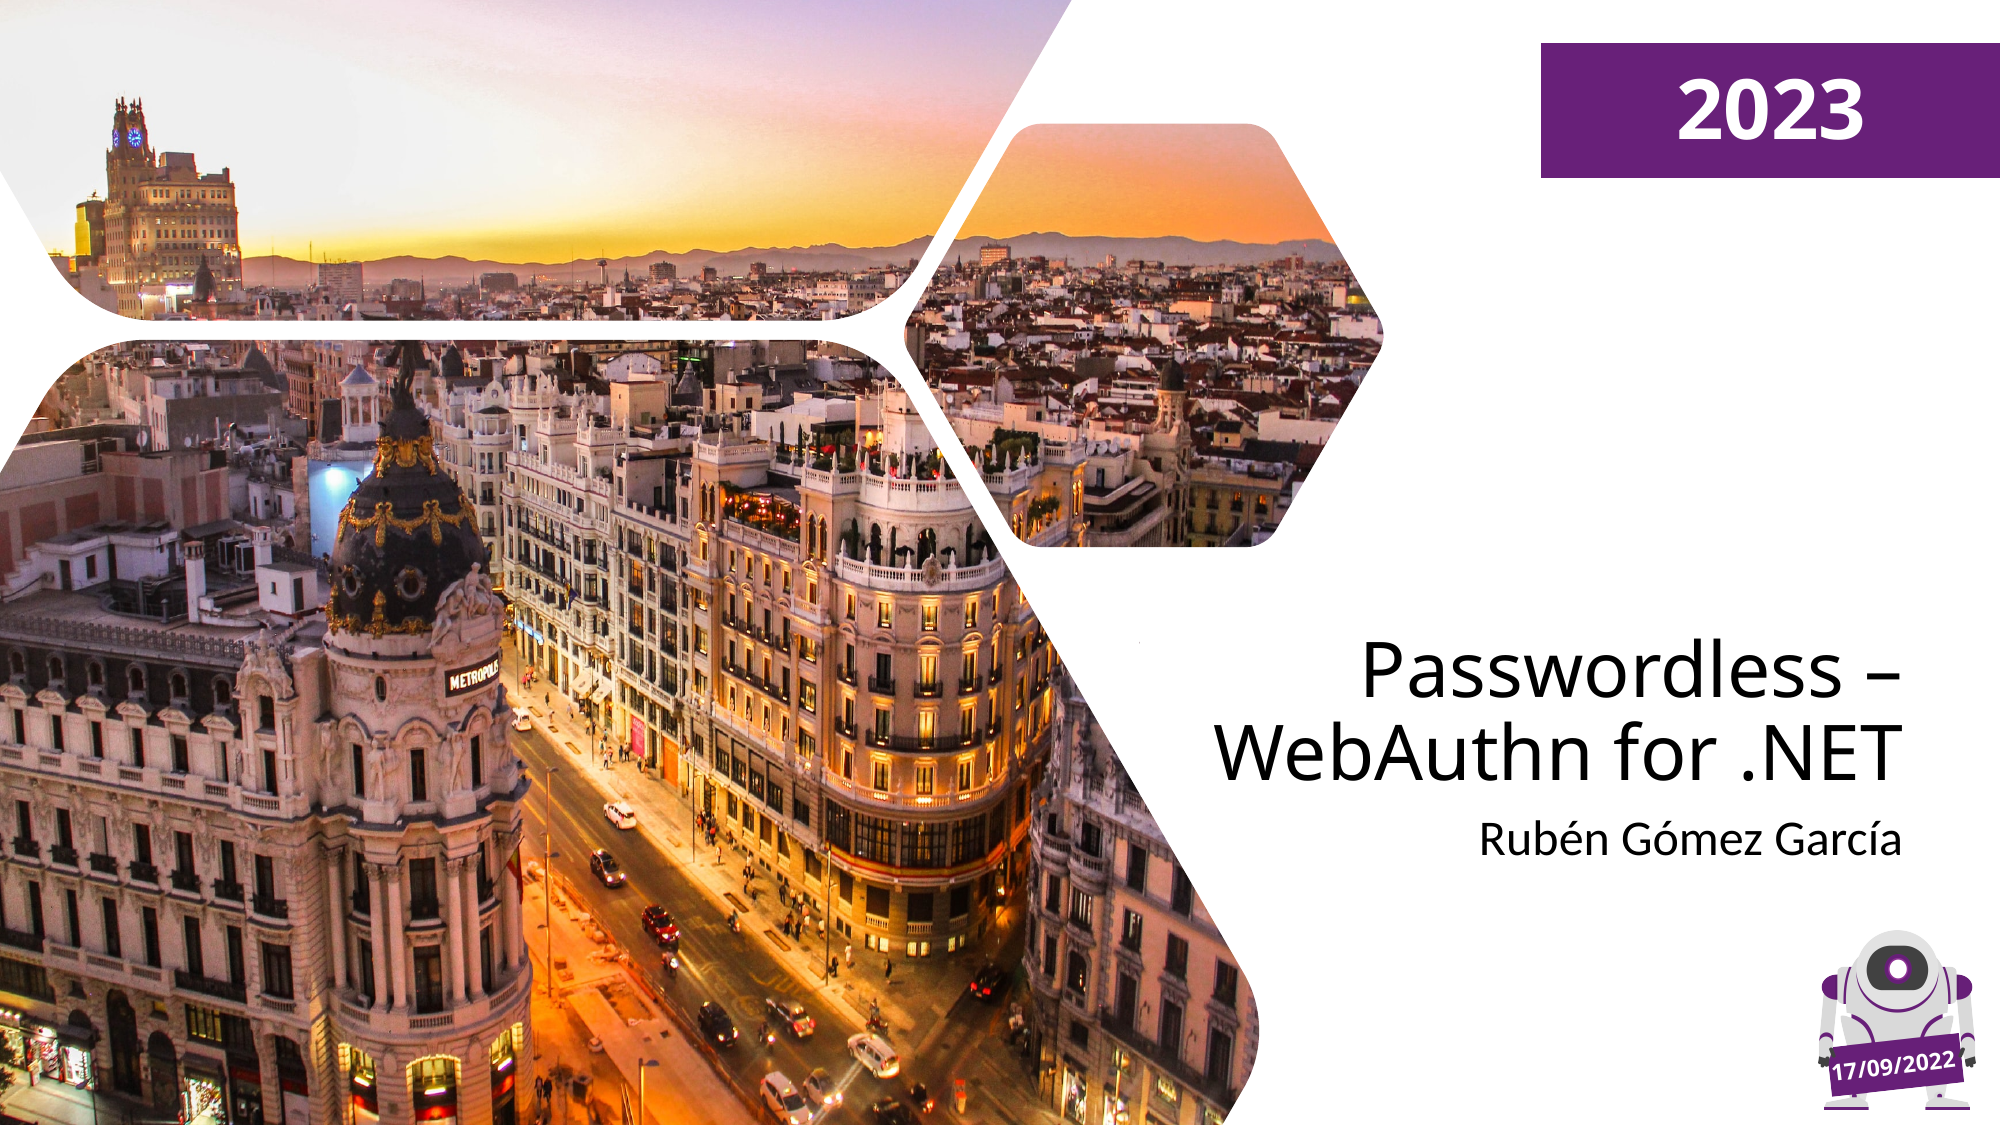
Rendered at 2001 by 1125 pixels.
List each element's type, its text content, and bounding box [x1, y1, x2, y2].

text_box 2023 [1541, 56, 2000, 165]
title Passwordless – WebAuthn for .NET [1384, 553, 1919, 804]
subtitle Rubén Gómez García [1384, 804, 1919, 906]
text_box [1541, 165, 2000, 178]
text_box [1814, 930, 1976, 1110]
text_box [1541, 43, 2000, 56]
picture [0, 0, 1384, 1125]
